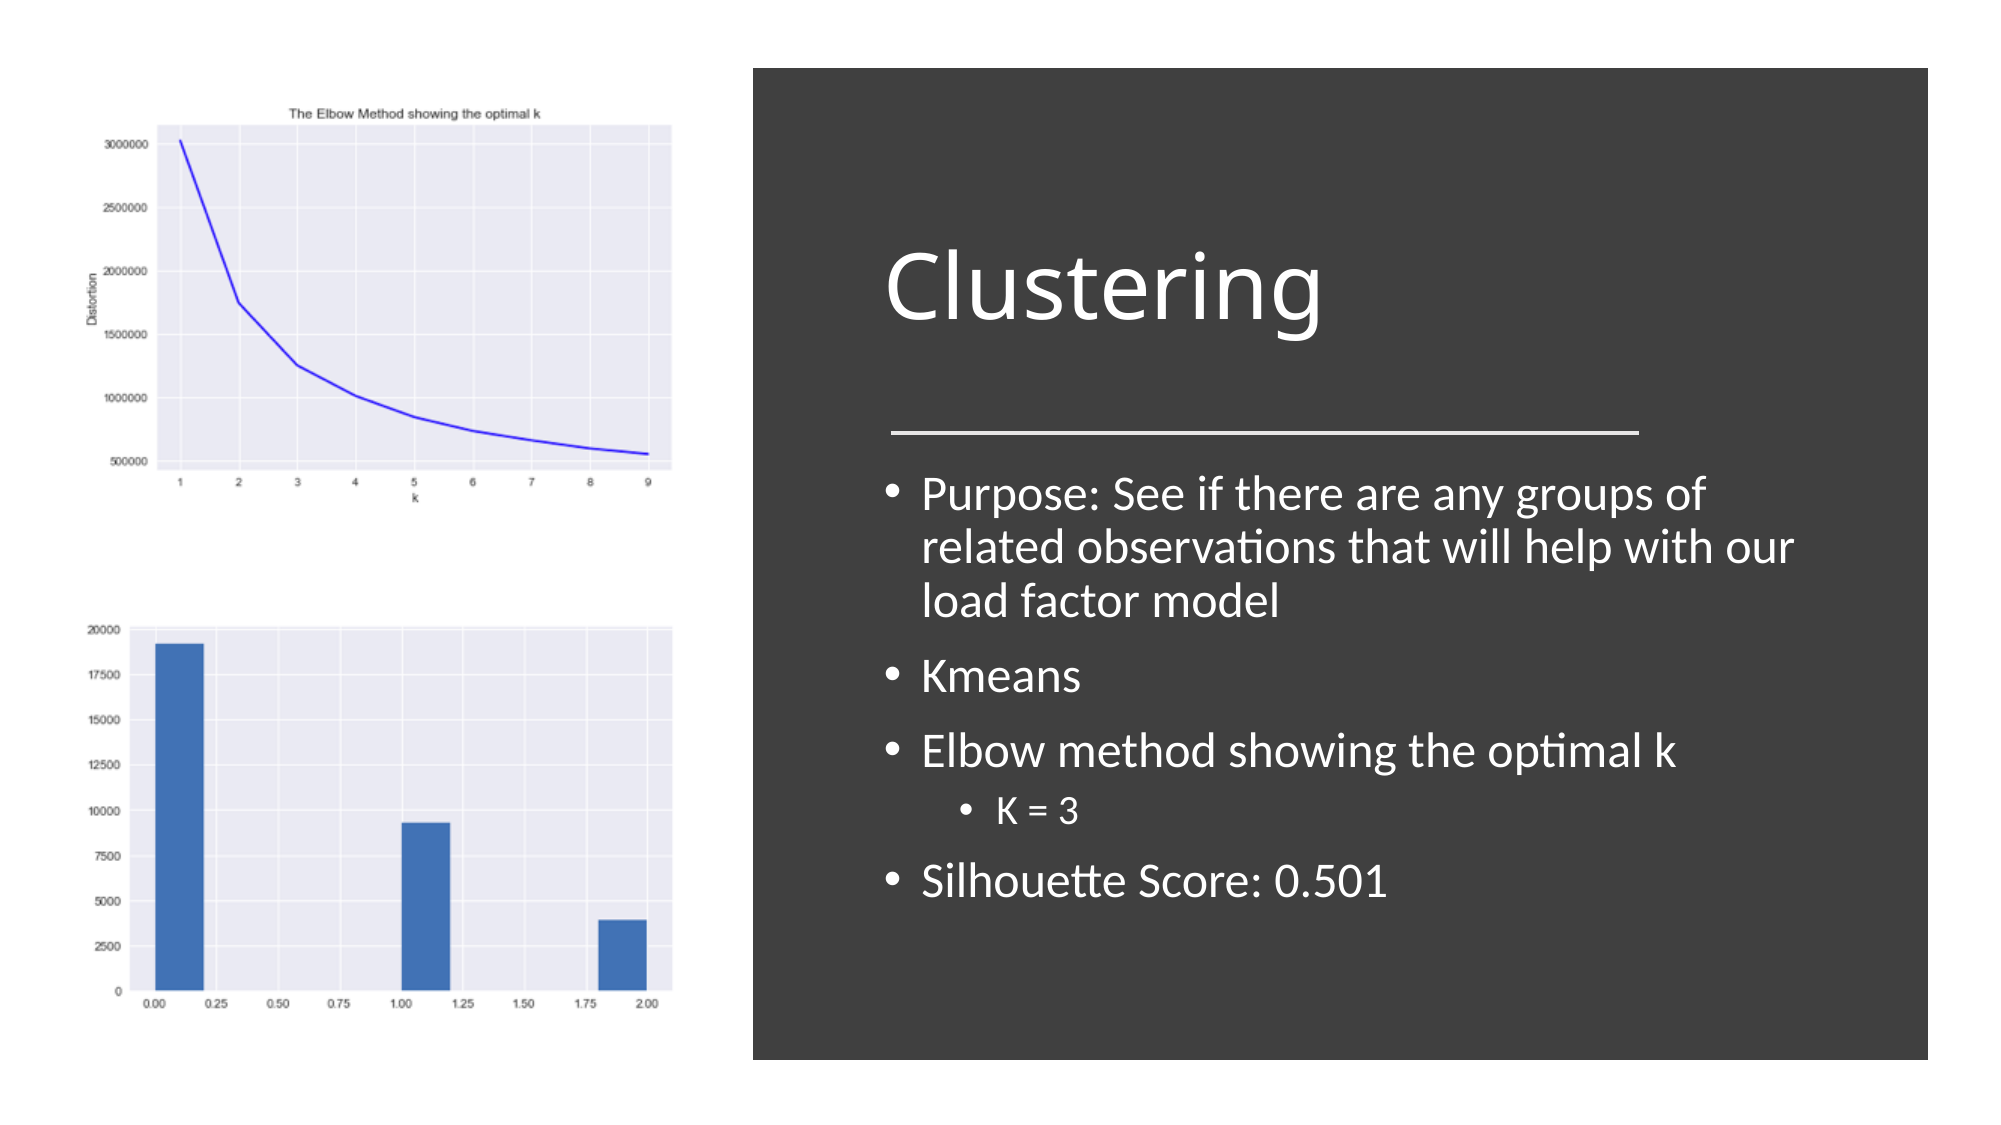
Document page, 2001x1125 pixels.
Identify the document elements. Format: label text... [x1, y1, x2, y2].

picture [78, 101, 680, 514]
picture [78, 617, 680, 1019]
list Purpose: See if there are any groups of related observations that will help with our load factor model Kmeans Elbow method showing the optimal k K = 3 Silhouette Score: 0.501 [869, 459, 1812, 950]
title Clustering [869, 172, 1795, 407]
text_box [762, 77, 1918, 1050]
